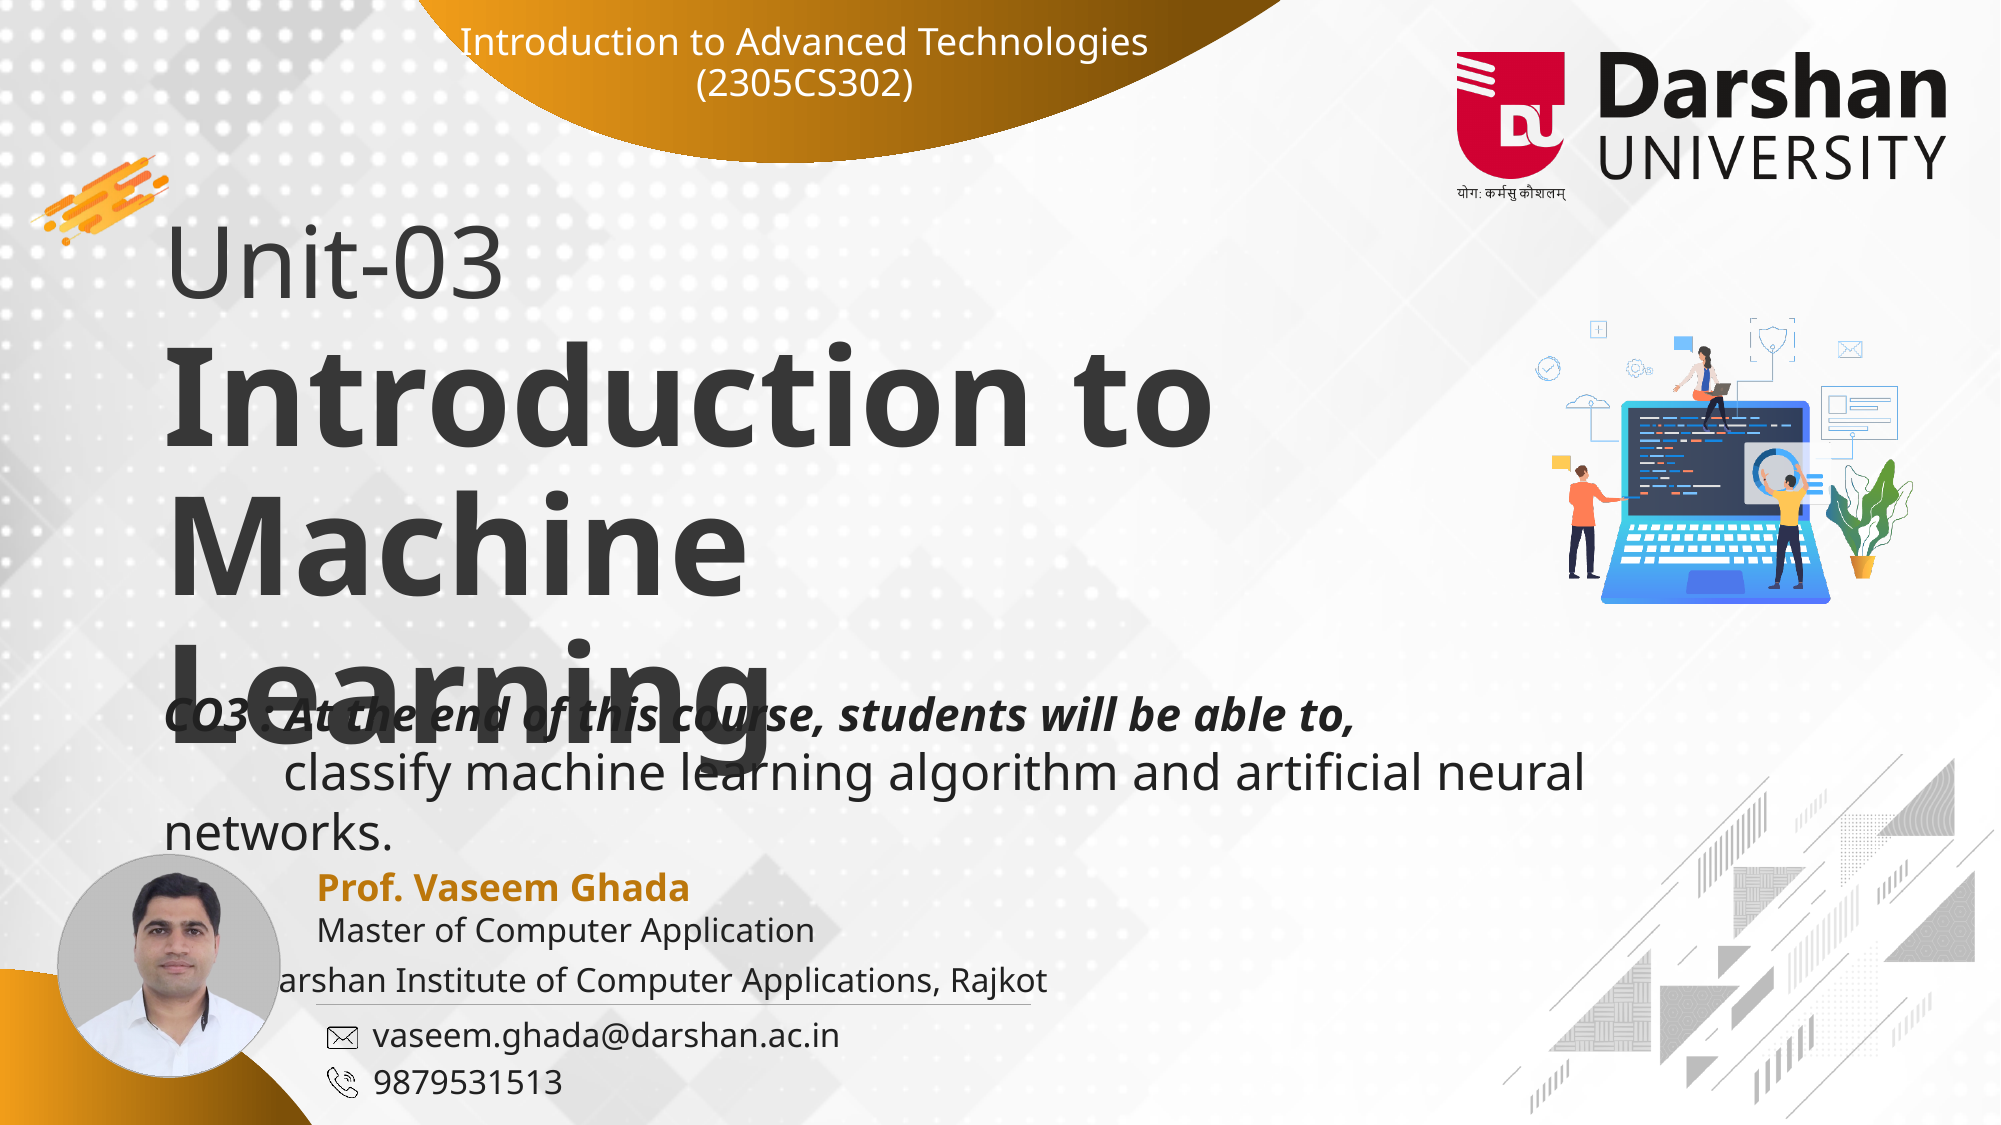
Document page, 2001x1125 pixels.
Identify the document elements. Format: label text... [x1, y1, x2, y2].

picture [1457, 52, 1946, 201]
picture [327, 1022, 357, 1053]
list Prof. Vaseem Ghada [301, 868, 1217, 913]
picture [57, 854, 280, 1077]
picture [1493, 286, 1955, 635]
title Unit-03 Introduction to Machine Learning [148, 172, 1303, 621]
list vaseem.ghada@darshan.ac.in [357, 1013, 971, 1061]
picture [10, 137, 189, 265]
picture [327, 1067, 358, 1098]
list 9879531513 [358, 1059, 972, 1108]
list Master of Computer Application [301, 913, 915, 956]
text_box CO3 : At the end of this course, students will be able to, classify machine learning algorithm and artificial neural networks. [148, 678, 1620, 868]
list Introduction to Advanced Technologies (2305CS302) [423, 3, 1186, 124]
